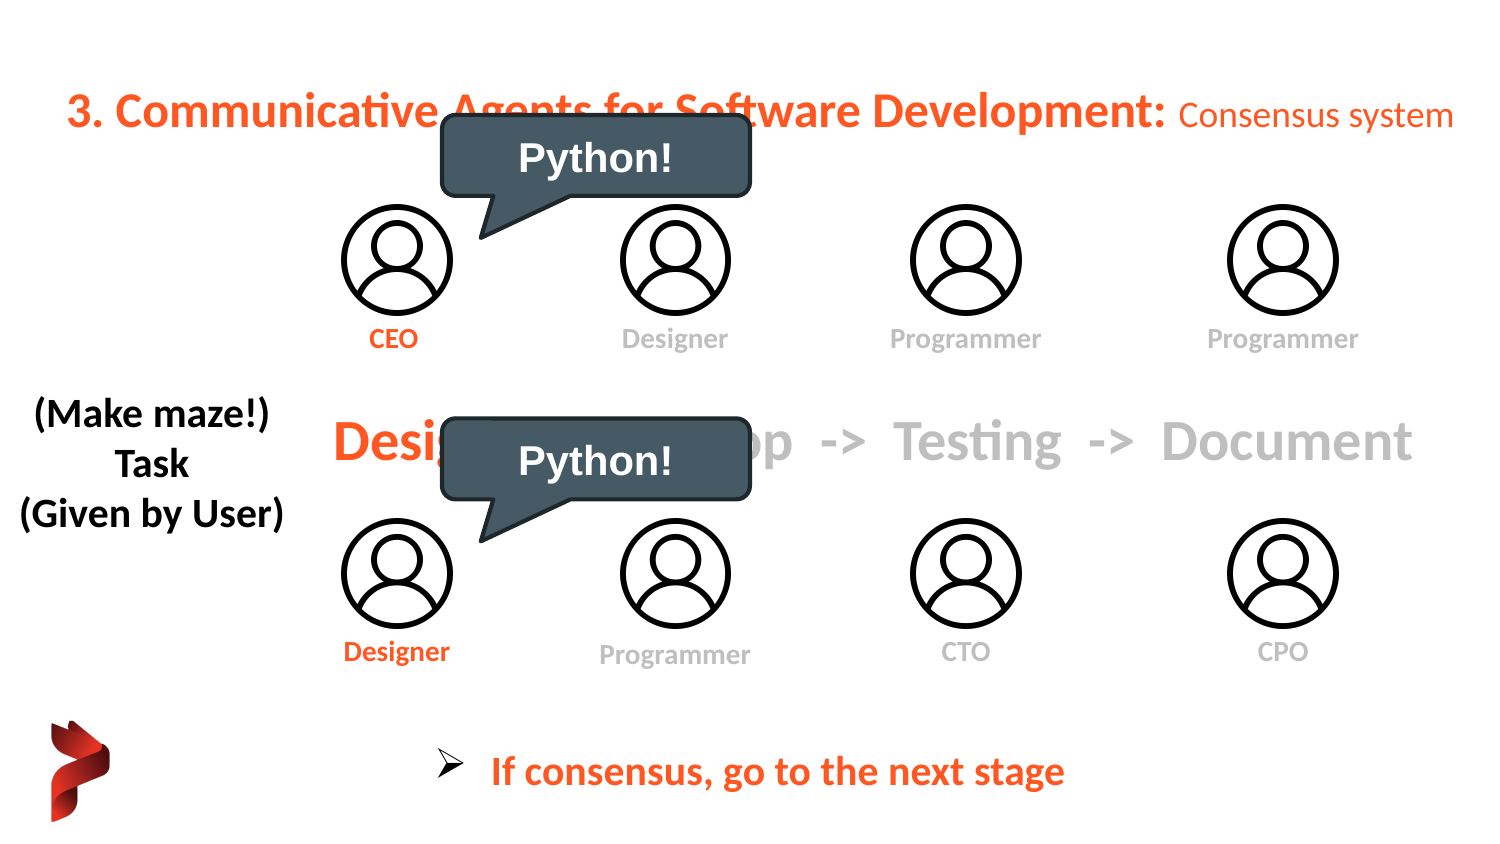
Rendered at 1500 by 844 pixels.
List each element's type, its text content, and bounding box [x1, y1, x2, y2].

text_box Programmer [1172, 311, 1395, 362]
title 3. Communicative Agents for Software Development: Consensus system [51, 62, 1486, 157]
picture [619, 204, 731, 316]
picture [619, 517, 731, 629]
text_box Python! [439, 416, 753, 544]
text_box Designer [321, 625, 473, 676]
text_box Programmer [574, 627, 777, 678]
text_box CPO [1227, 636, 1339, 676]
text_box Design -> Develop -> Testing -> Document [318, 394, 1429, 480]
text_box Programmer [855, 311, 1077, 362]
picture [1227, 204, 1339, 316]
picture [50, 718, 110, 823]
picture [1227, 517, 1339, 629]
text_box CEO [305, 311, 482, 362]
text_box Python! [439, 112, 753, 240]
text_box If consensus, go to the next stage [419, 736, 1081, 801]
text_box Designer [587, 311, 764, 362]
picture [341, 517, 453, 629]
picture [910, 517, 1022, 629]
picture [341, 204, 453, 316]
text_box (Make maze!) Task (Given by User) [0, 378, 308, 544]
text_box CTO [910, 636, 1022, 676]
picture [910, 204, 1022, 316]
